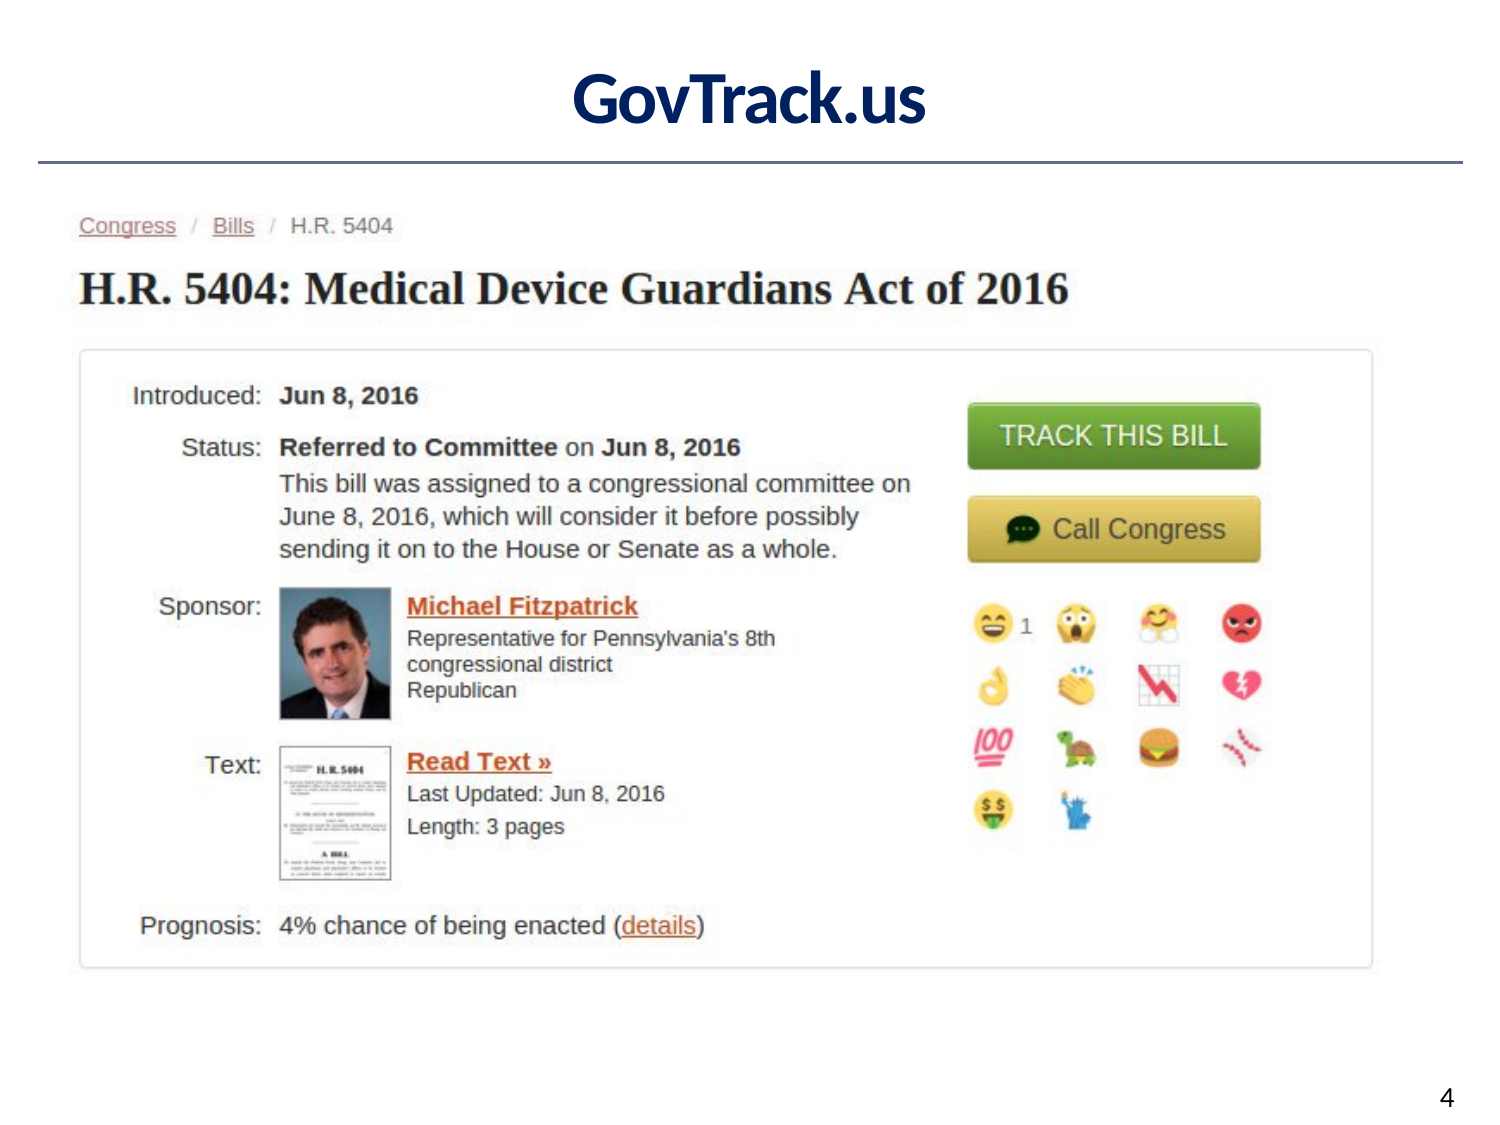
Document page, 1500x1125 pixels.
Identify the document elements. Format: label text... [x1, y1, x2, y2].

title GovTrack.us [75, 24, 1425, 163]
slide_number 3 [1425, 1071, 1500, 1125]
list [57, 187, 1401, 988]
